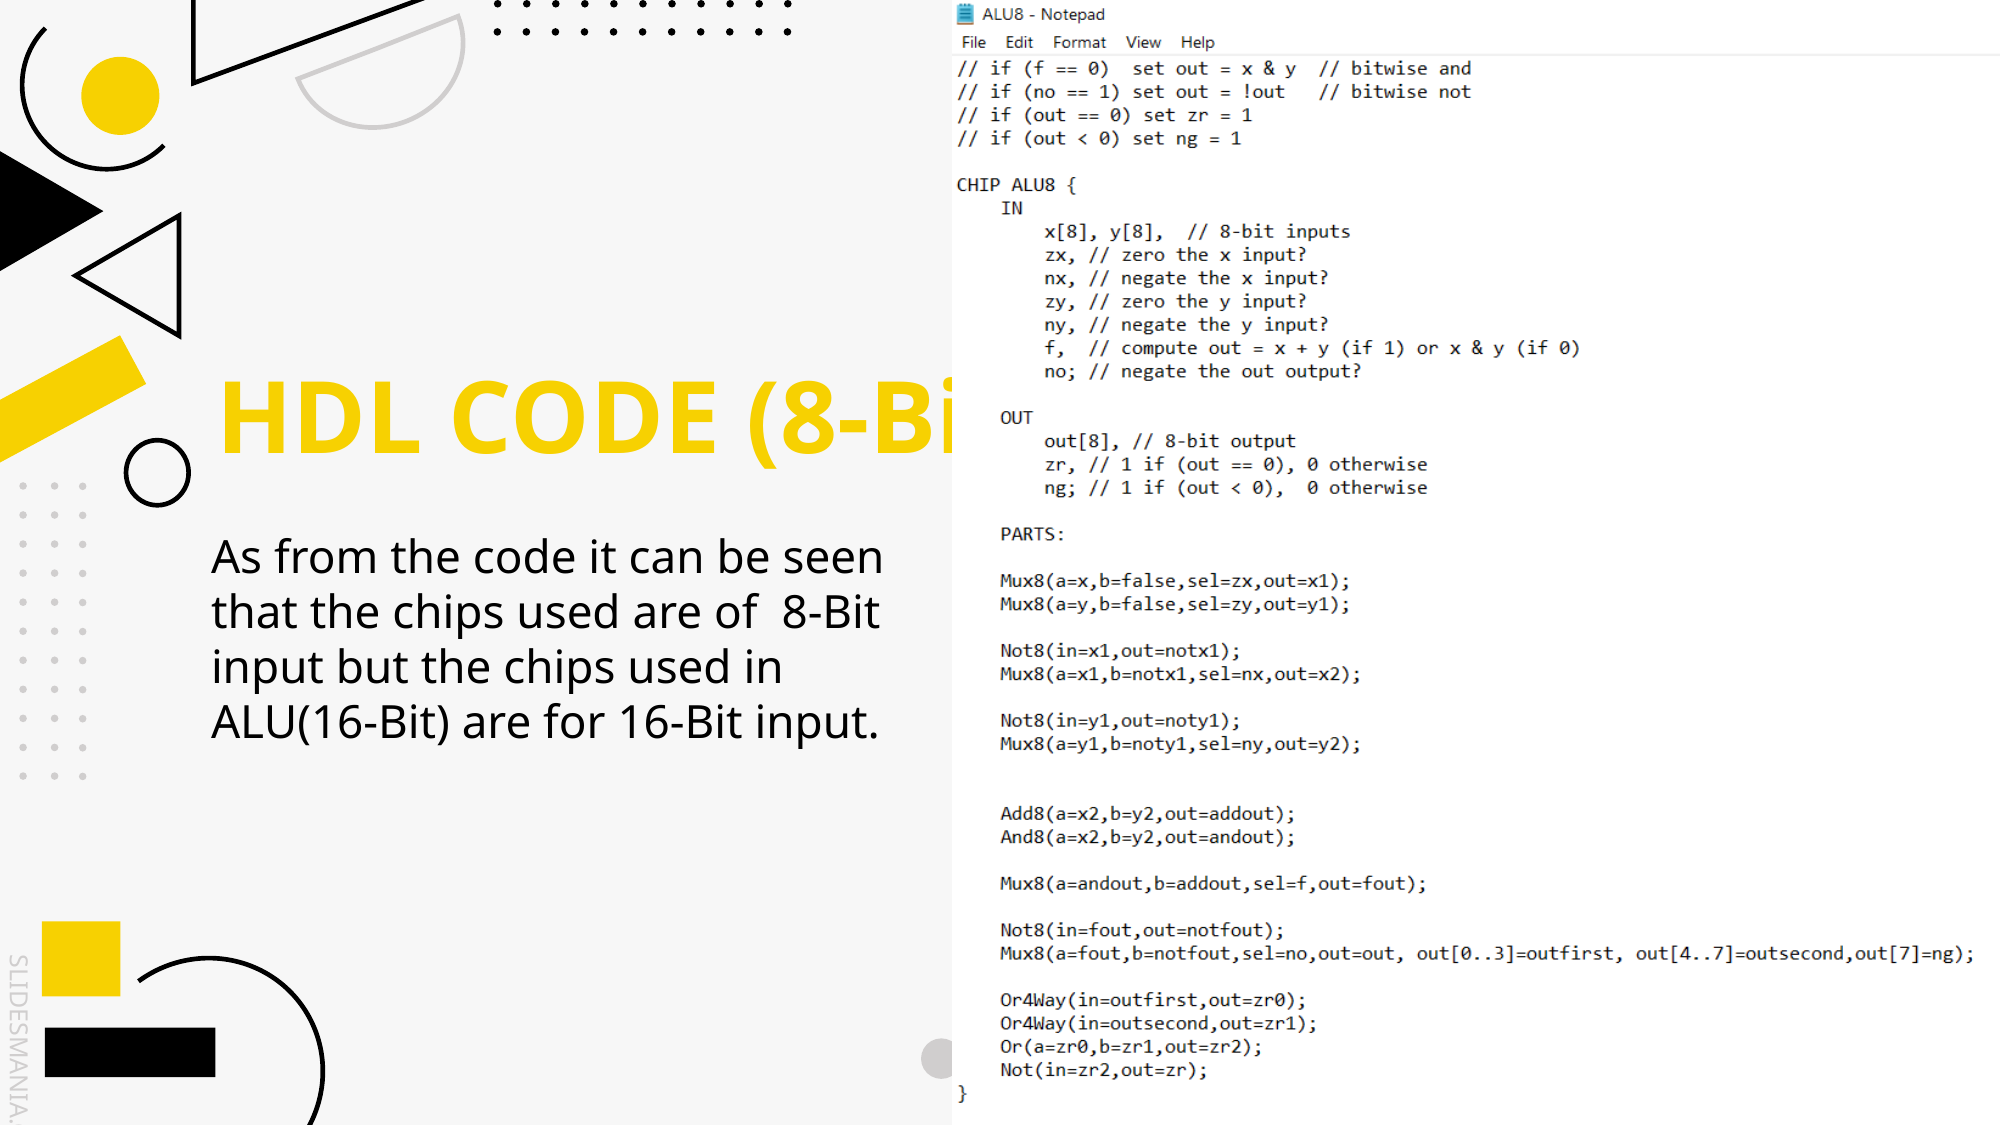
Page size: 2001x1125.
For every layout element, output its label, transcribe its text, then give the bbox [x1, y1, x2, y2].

text_box HDL CODE (8-Bit) [196, 333, 947, 459]
picture [952, 0, 2000, 1125]
text_box As from the code it can be seen that the chips used are of 8-Bit input but the chips used in ALU(16-Bit) are for 16-Bit input. [196, 520, 914, 756]
